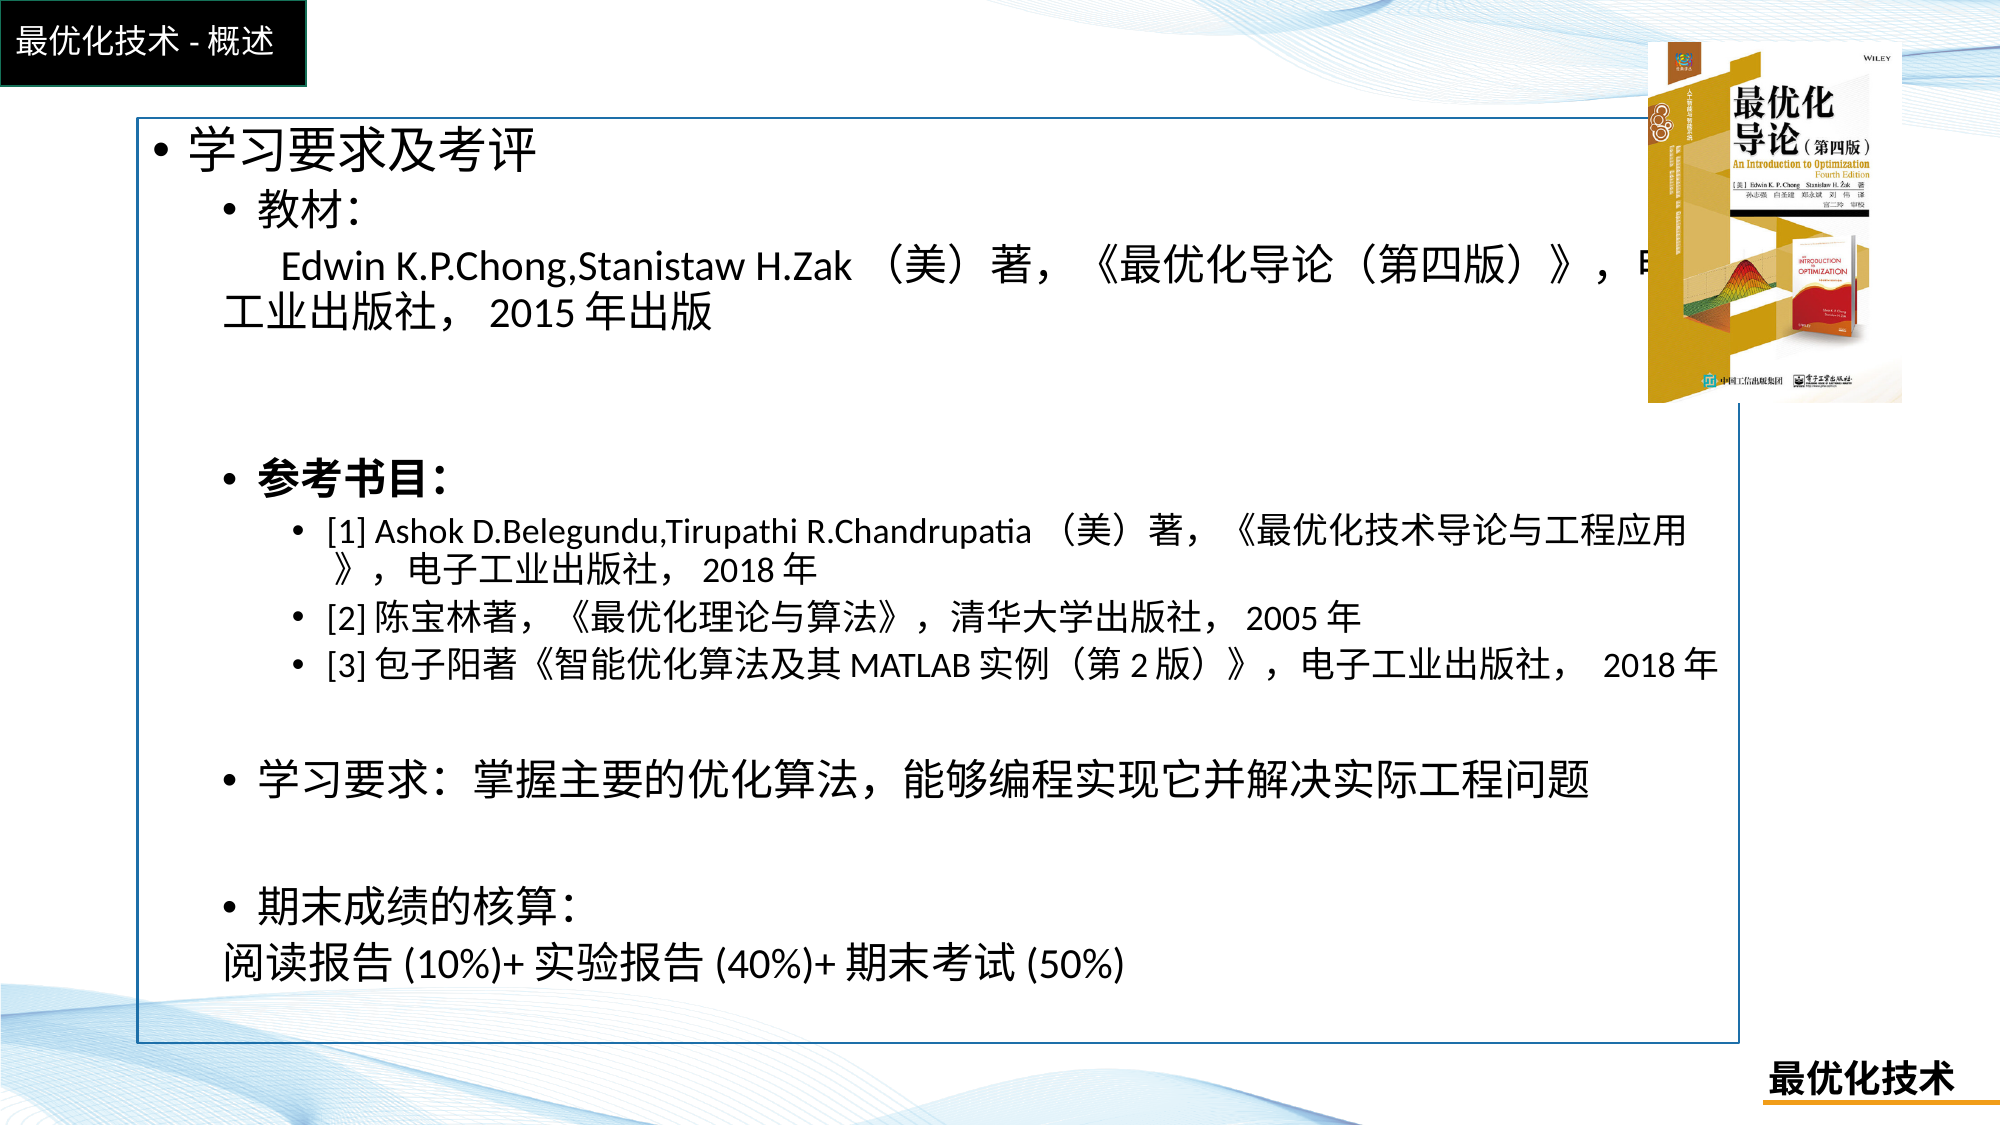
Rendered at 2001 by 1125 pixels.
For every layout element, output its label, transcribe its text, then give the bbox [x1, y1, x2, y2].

picture [885, 1, 1999, 403]
picture [2, 977, 1590, 1125]
list 学习要求及考评 教材： Edwin K.P.Chong,Stanistaw H.Zak（美）著，《最优化导论（第四版）》，电子工业出版社，2015年出版 参考书目： [1] Ashok D.Belegundu,Tirupathi R.Chandrupatia（美）著，《最优化技术导论与工程应用 》，电子工业出版社，2018年 [2]陈宝林著，《最优化理论与算法》，清华大学出版社，2005年 [3]包子阳著《智能优化算法及其MATLAB实例（第2版）》，电子工业出版社， 2018年 学习要求：掌握主要的优化算法，能够编程实现它并解决实际工程问题 期末成绩的核算： 阅读报告(10%)+实验报告(40%)+期末考试(50%) [136, 117, 1740, 1044]
title 最优化技术-概述 [0, 0, 1725, 86]
